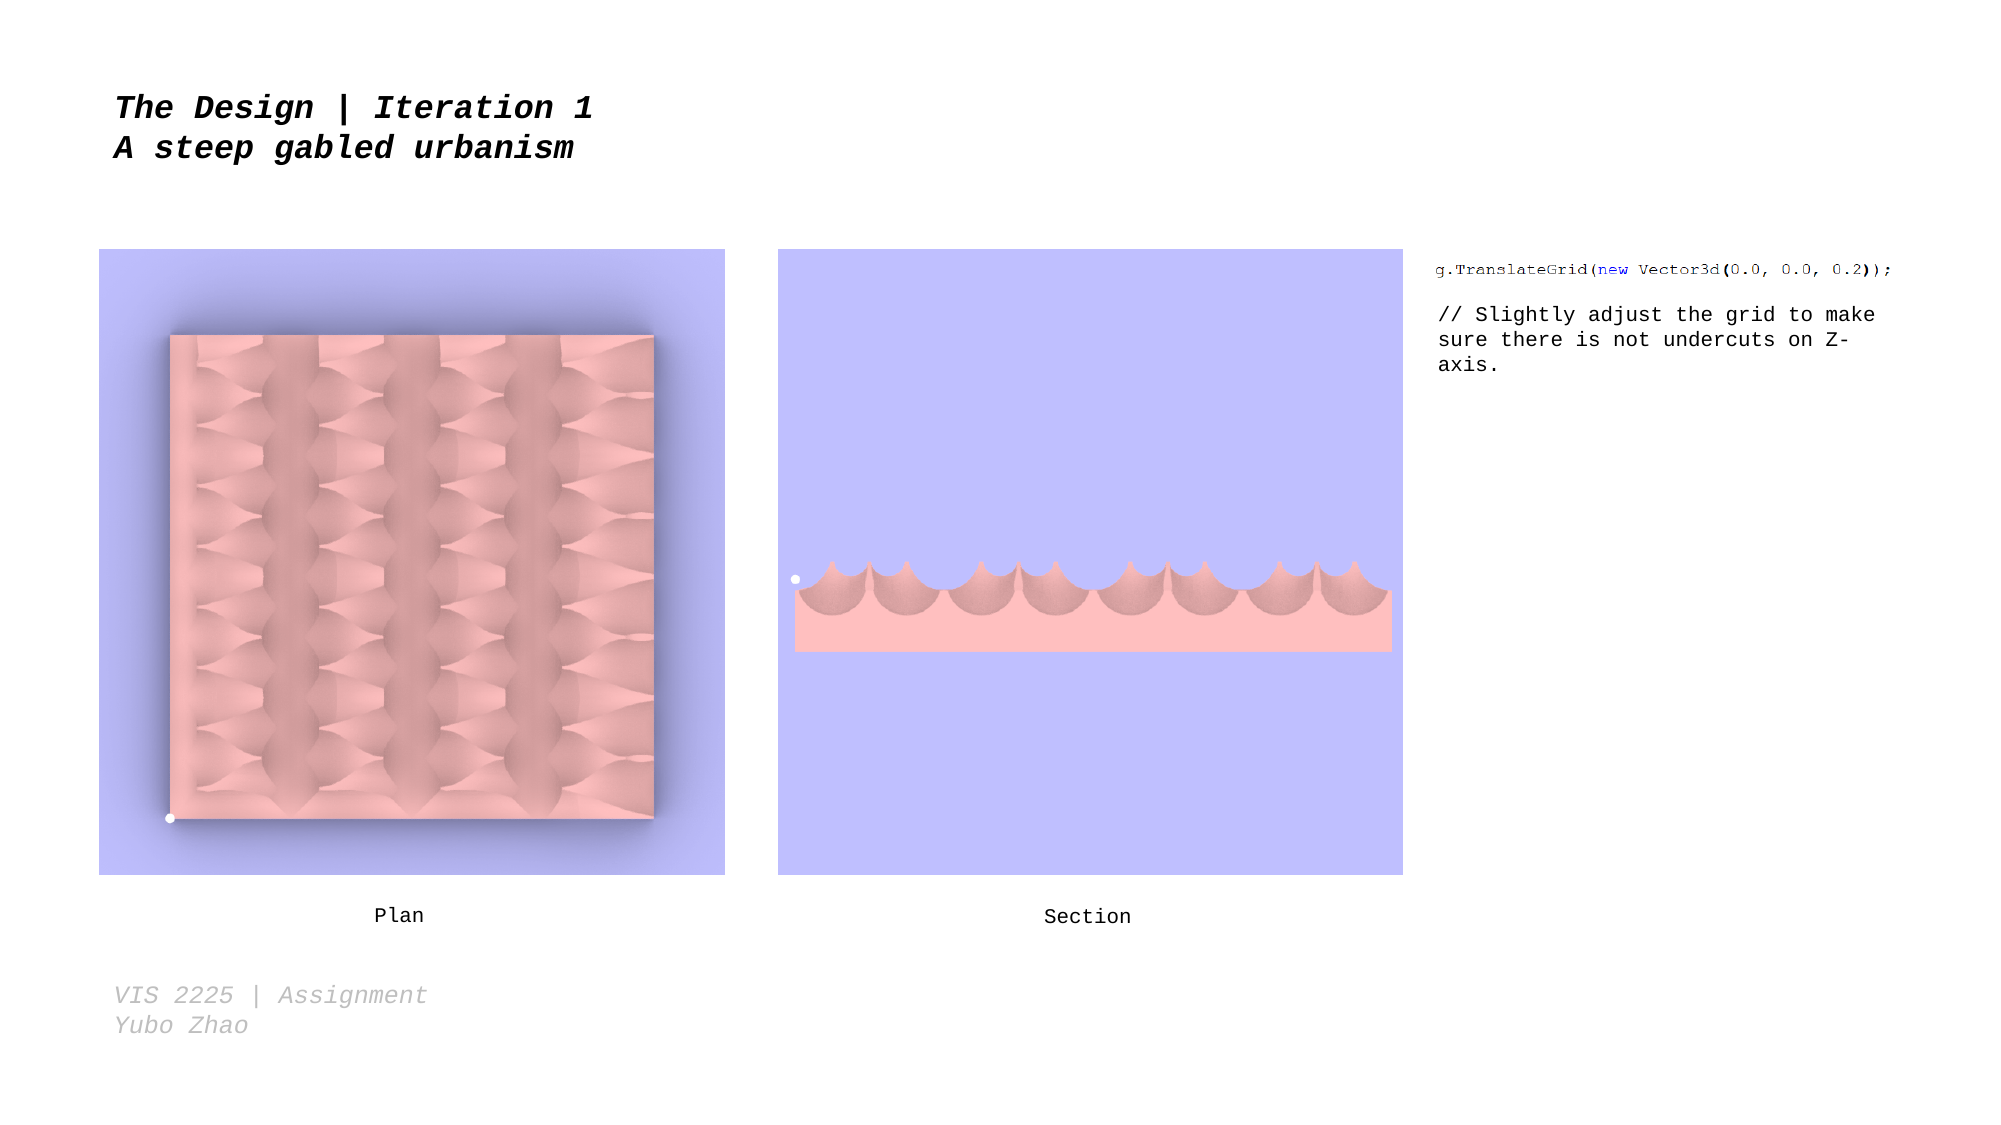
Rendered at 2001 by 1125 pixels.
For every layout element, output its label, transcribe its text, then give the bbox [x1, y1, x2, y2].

text_box The Design | Iteration 1 A steep gabled urbanism [99, 77, 711, 173]
text_box Section [1029, 895, 1152, 936]
picture [1429, 249, 1901, 294]
picture [99, 249, 725, 875]
picture [778, 249, 1404, 875]
text_box VIS 2225 | Assignment Yubo Zhao [99, 971, 528, 1047]
text_box Plan [359, 894, 450, 935]
text_box // Slightly adjust the grid to make sure there is not undercuts on Z-axis. [1423, 293, 1901, 384]
